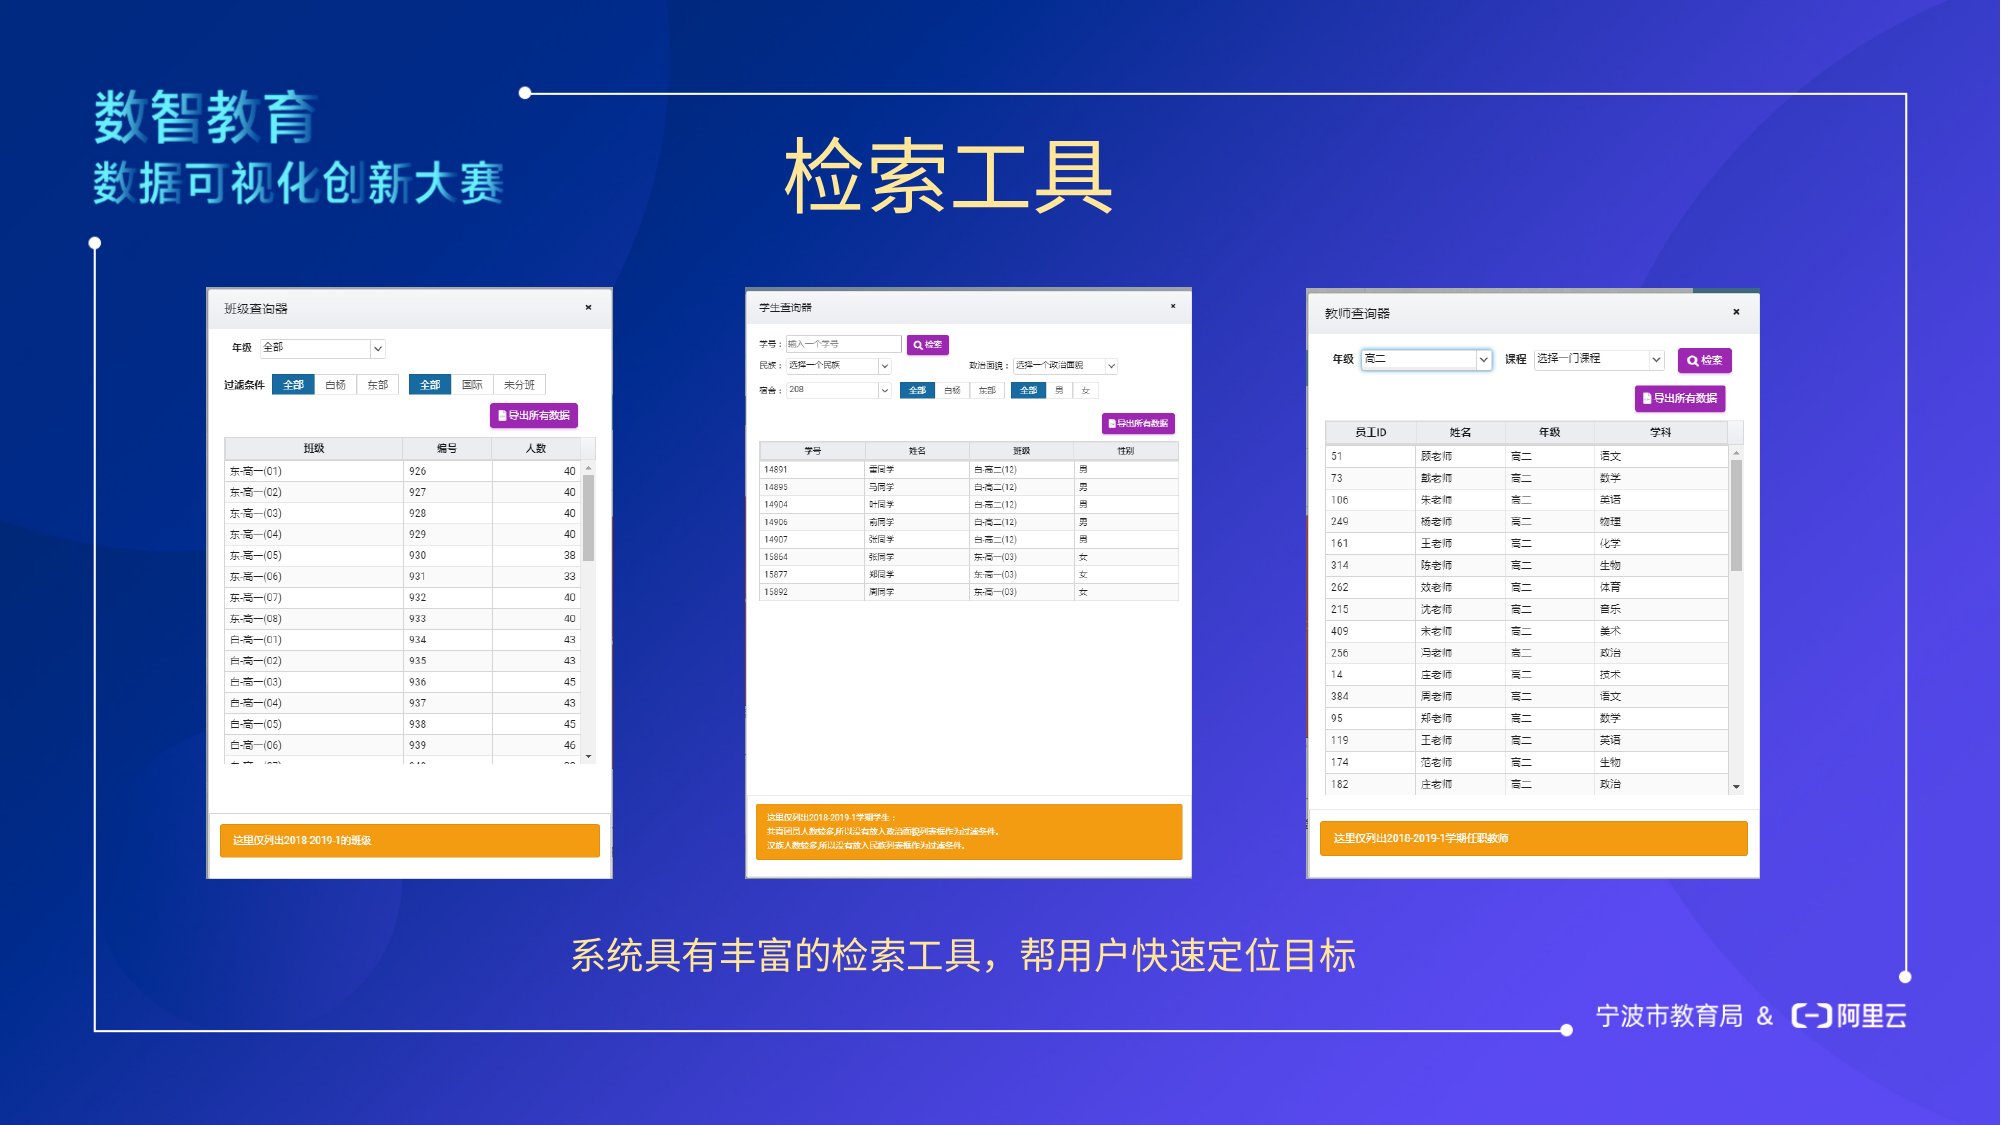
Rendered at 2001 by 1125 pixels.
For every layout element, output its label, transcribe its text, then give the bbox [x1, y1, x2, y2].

text_box 检索工具 [768, 117, 1232, 232]
text_box 系统具有丰富的检索工具，帮用户快速定位目标 [554, 924, 1383, 984]
picture [0, 0, 2000, 1125]
